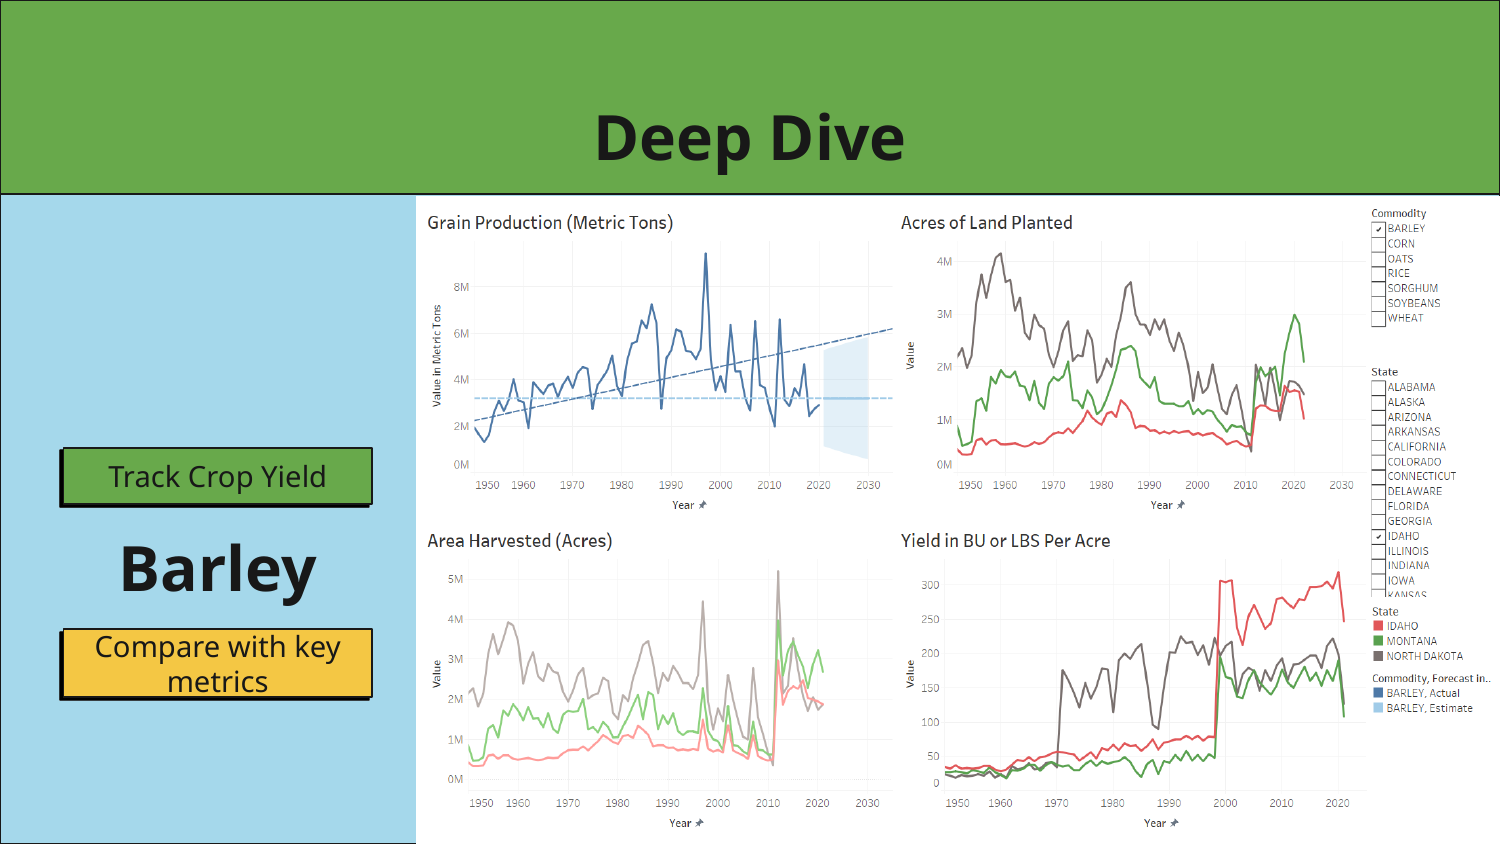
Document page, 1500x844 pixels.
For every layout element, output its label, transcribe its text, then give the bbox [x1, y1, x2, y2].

text_box Compare with key metrics [63, 628, 373, 698]
picture [416, 196, 1500, 844]
title Deep Dive [118, 88, 1382, 183]
text_box Barley [63, 547, 373, 586]
text_box Track Crop Yield [63, 447, 373, 504]
